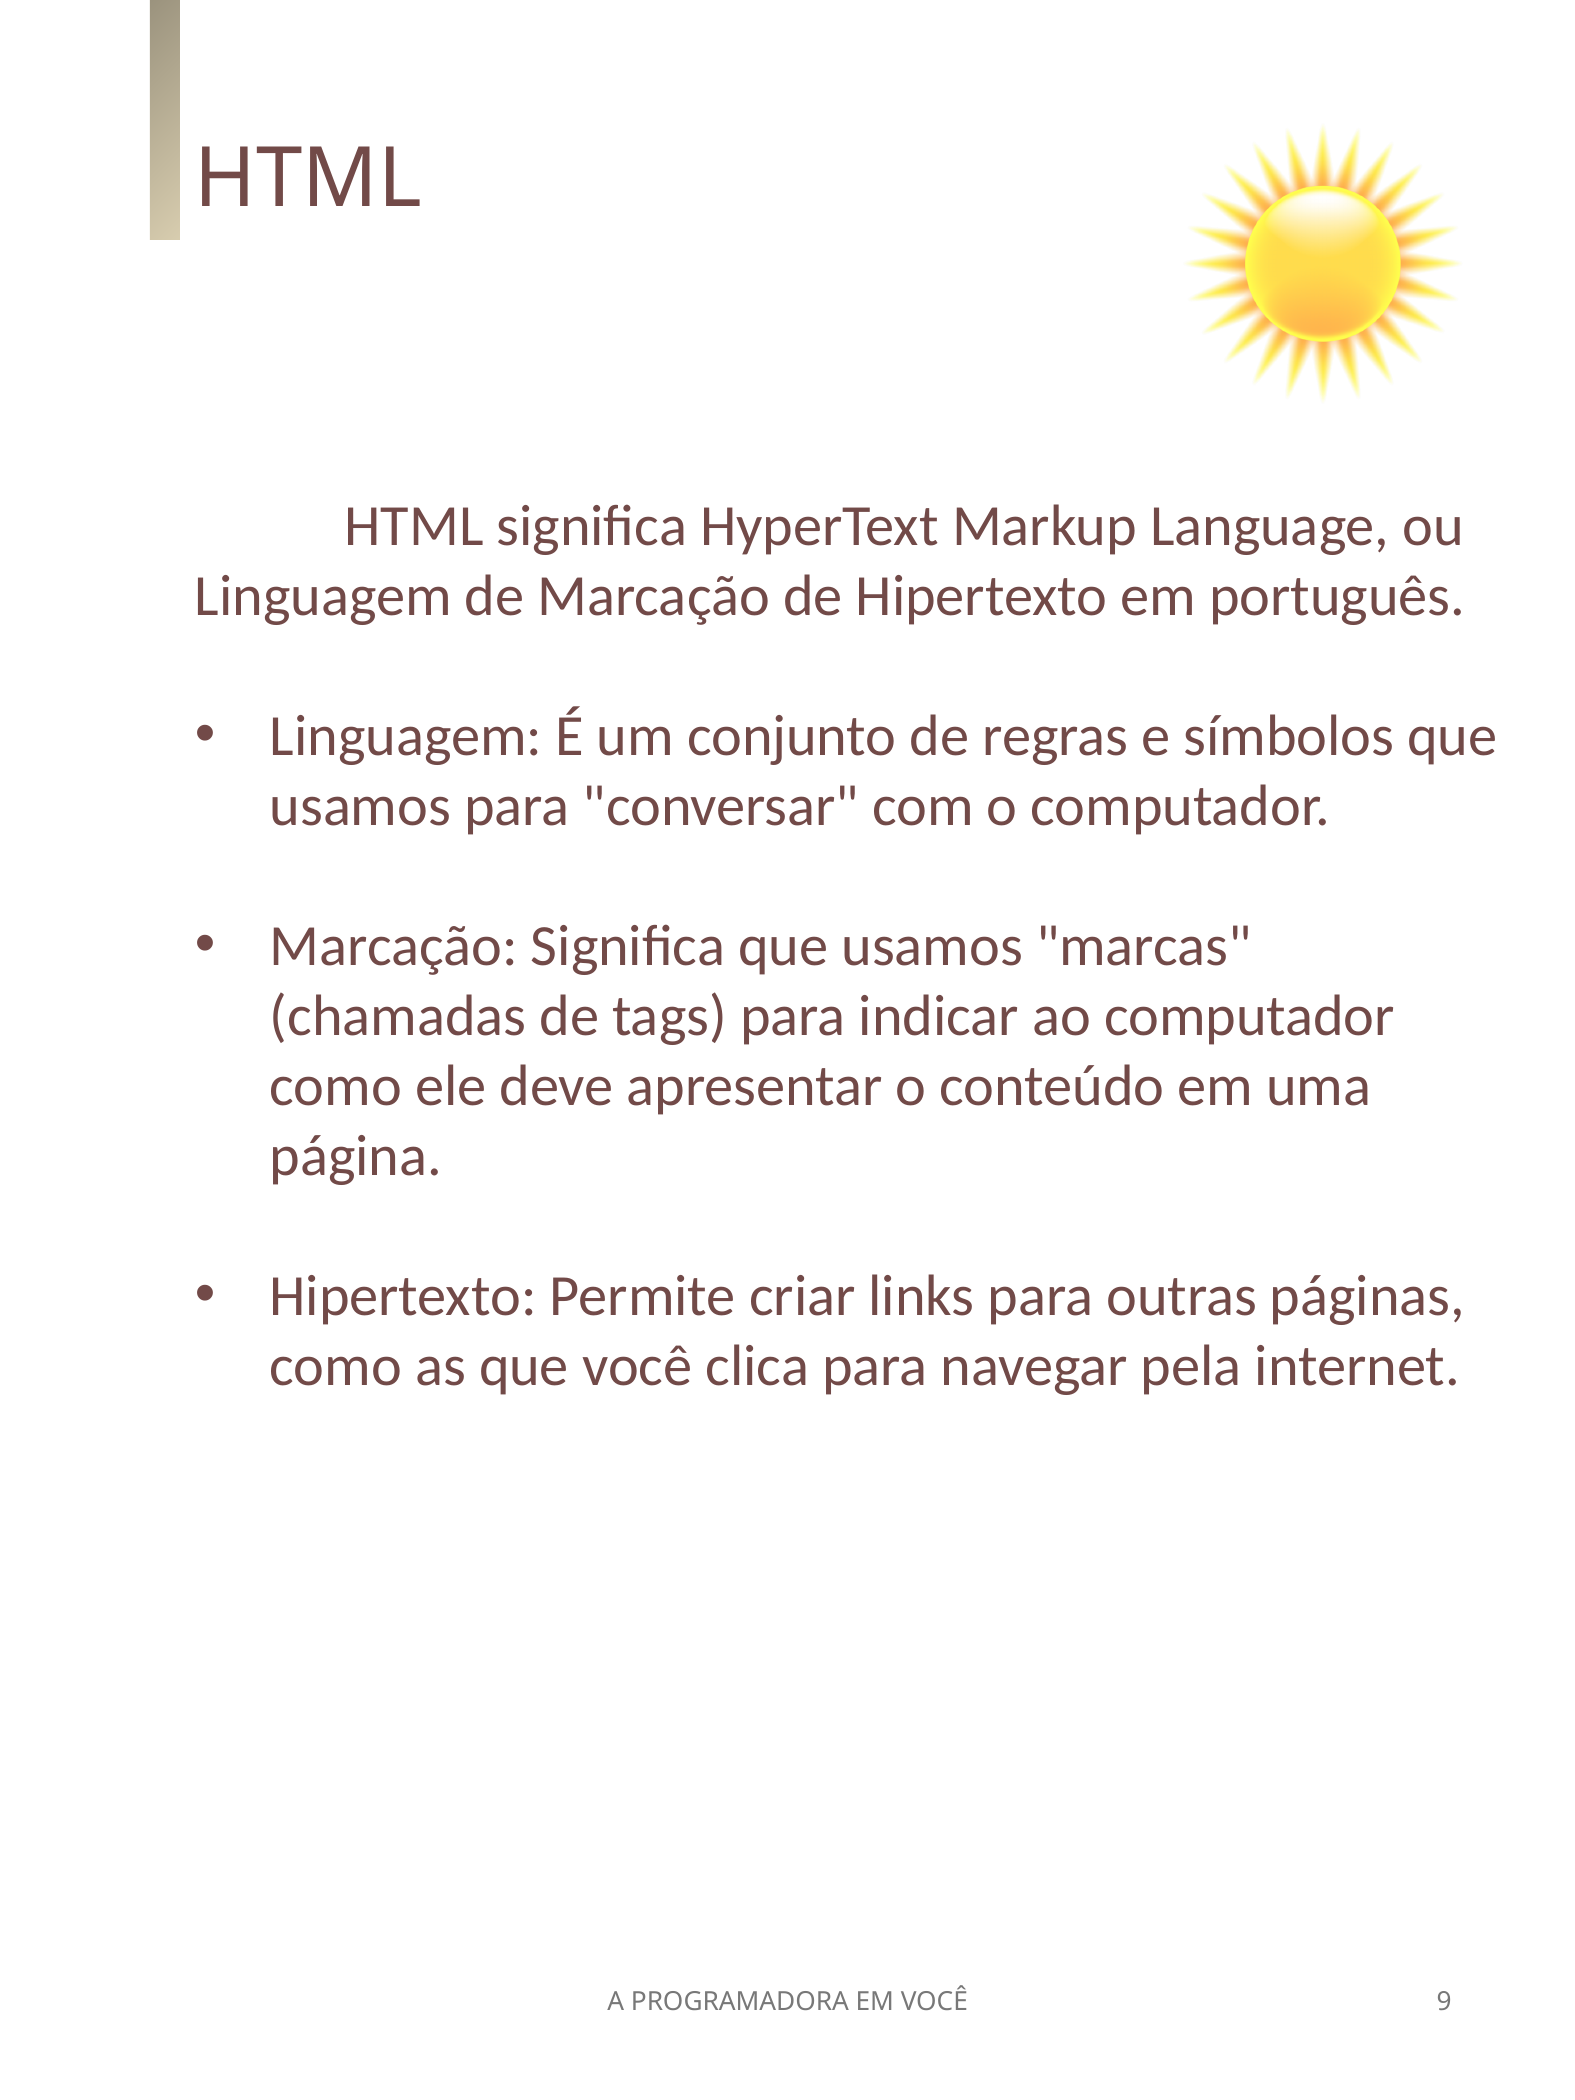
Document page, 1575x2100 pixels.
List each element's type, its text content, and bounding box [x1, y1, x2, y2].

text_box HTML [180, 115, 1530, 231]
text_box HTML significa HyperText Markup Language, ou Linguagem de Marcação de Hipertexto em português. Linguagem: É um conjunto de regras e símbolos que usamos para "conversar" com o computador. Marcação: Significa que usamos "marcas" (chamadas de tags) para indicar ao computador como ele deve apresentar o conteúdo em uma página. Hipertexto: Permite criar links para outras páginas, como as que você clica para navegar pela internet. [179, 480, 1530, 1405]
slide_number 9 [1112, 1946, 1467, 2059]
picture [1177, 119, 1468, 409]
text_box [149, 0, 180, 240]
footer A PROGRAMADORA EM VOCÊ [521, 1946, 1054, 2059]
